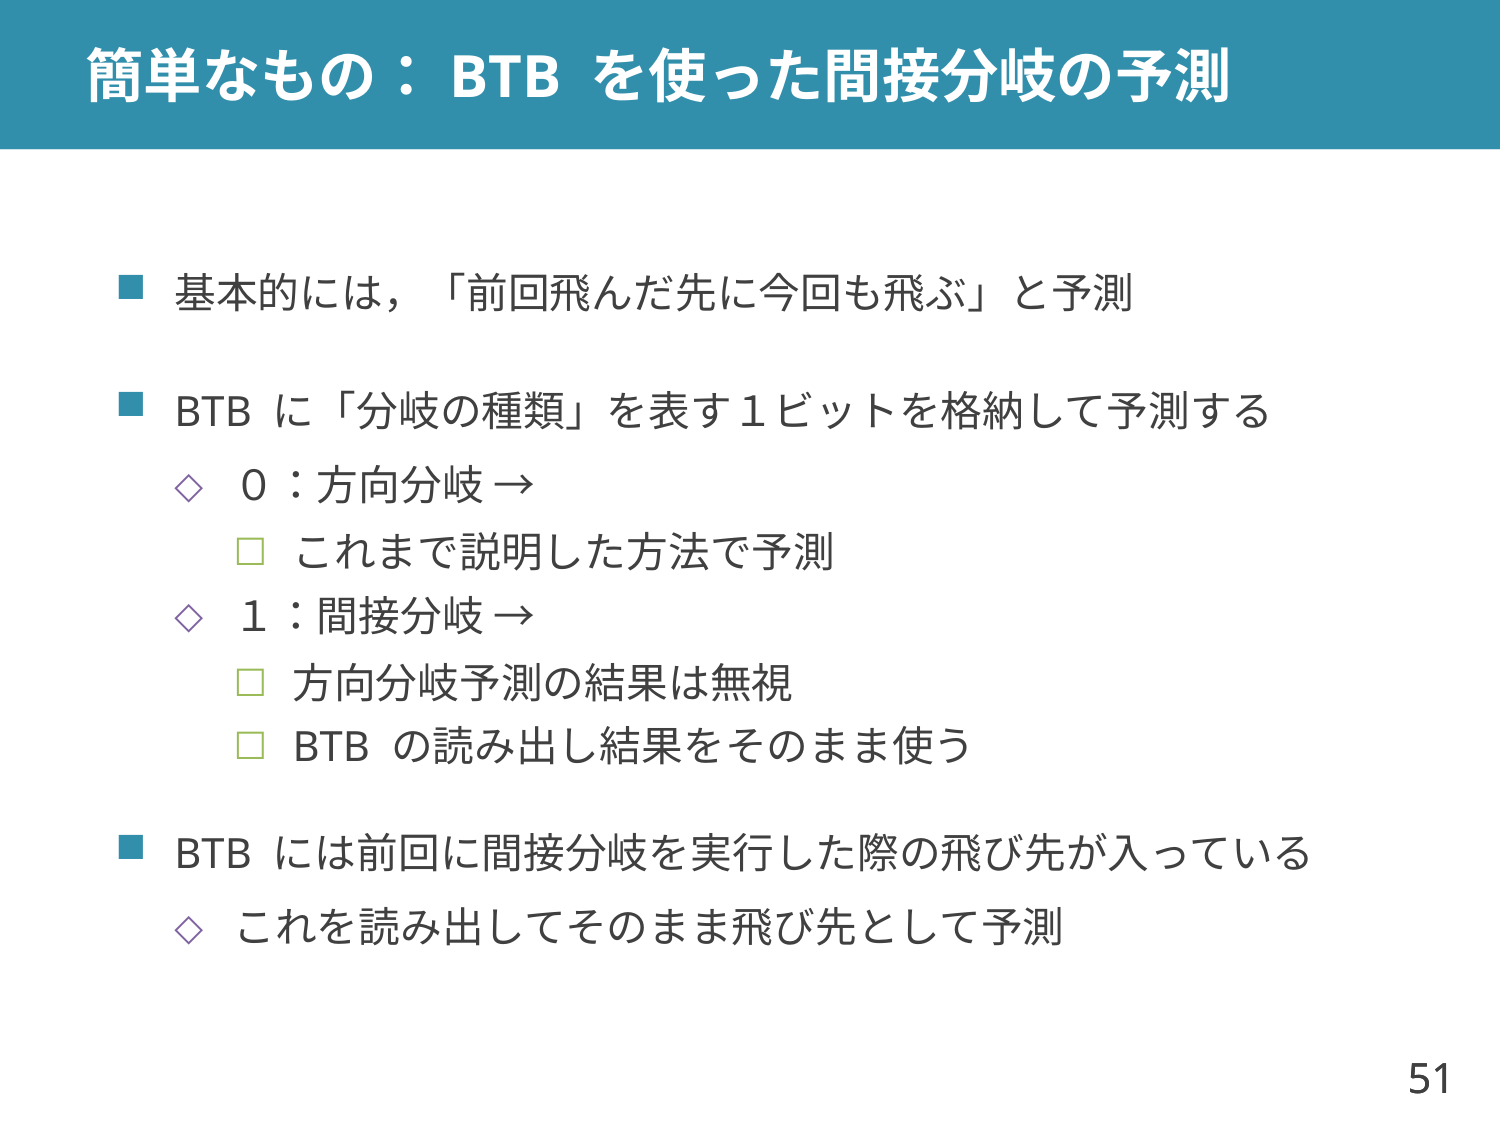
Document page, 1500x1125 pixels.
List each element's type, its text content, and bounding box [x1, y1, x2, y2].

title 簡単なもの：BTB を使った間接分岐の予測 [70, 0, 1500, 150]
list 基本的には，「前回飛んだ先に今回も飛ぶ」と予測 BTB に「分岐の種類」を表す１ビットを格納して予測する ０：方向分岐 → これまで説明した方法で予測 １：間接分岐 → 方向分岐予測の結果は無視 BTB の読み出し結果をそのまま使う BTB には前回に間接分岐を実行した際の飛び先が入っている これを読み出してそのまま飛び先として予測 [100, 178, 1459, 1036]
